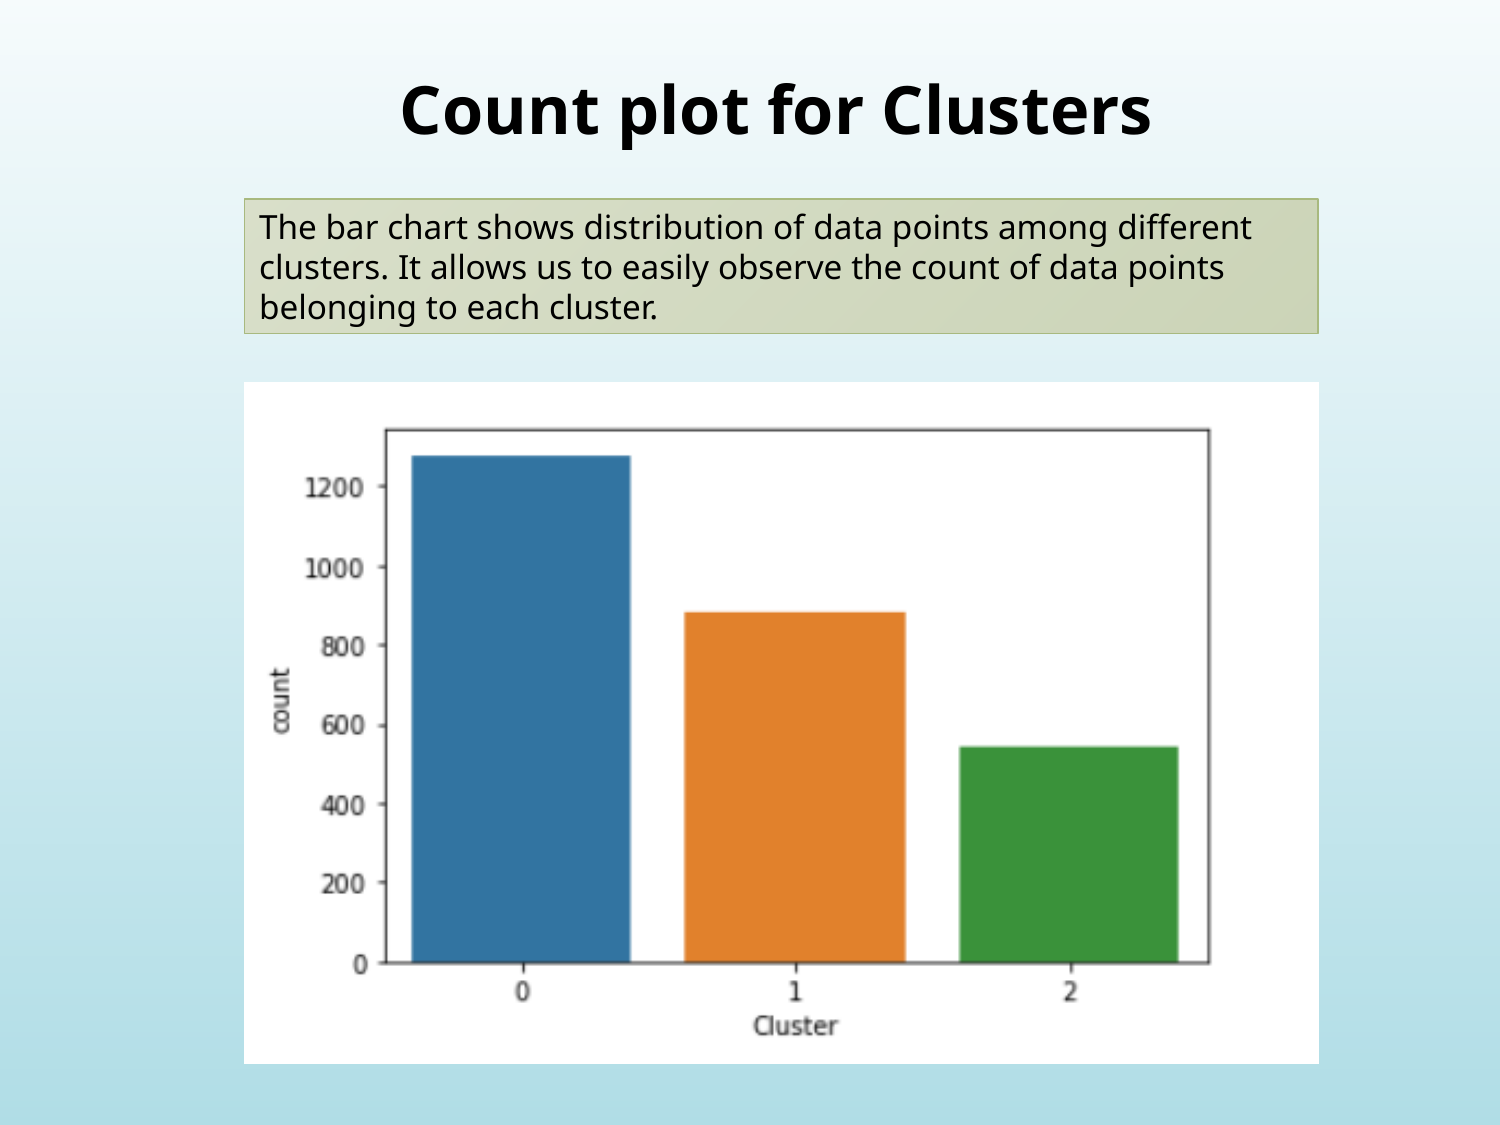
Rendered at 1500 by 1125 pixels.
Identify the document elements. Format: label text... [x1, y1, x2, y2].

picture [244, 381, 1319, 1064]
text_box Count plot for Clusters [357, 60, 1338, 156]
text_box The bar chart shows distribution of data points among different clusters. It allows us to easily observe the count of data points belonging to each cluster. [244, 198, 1319, 334]
